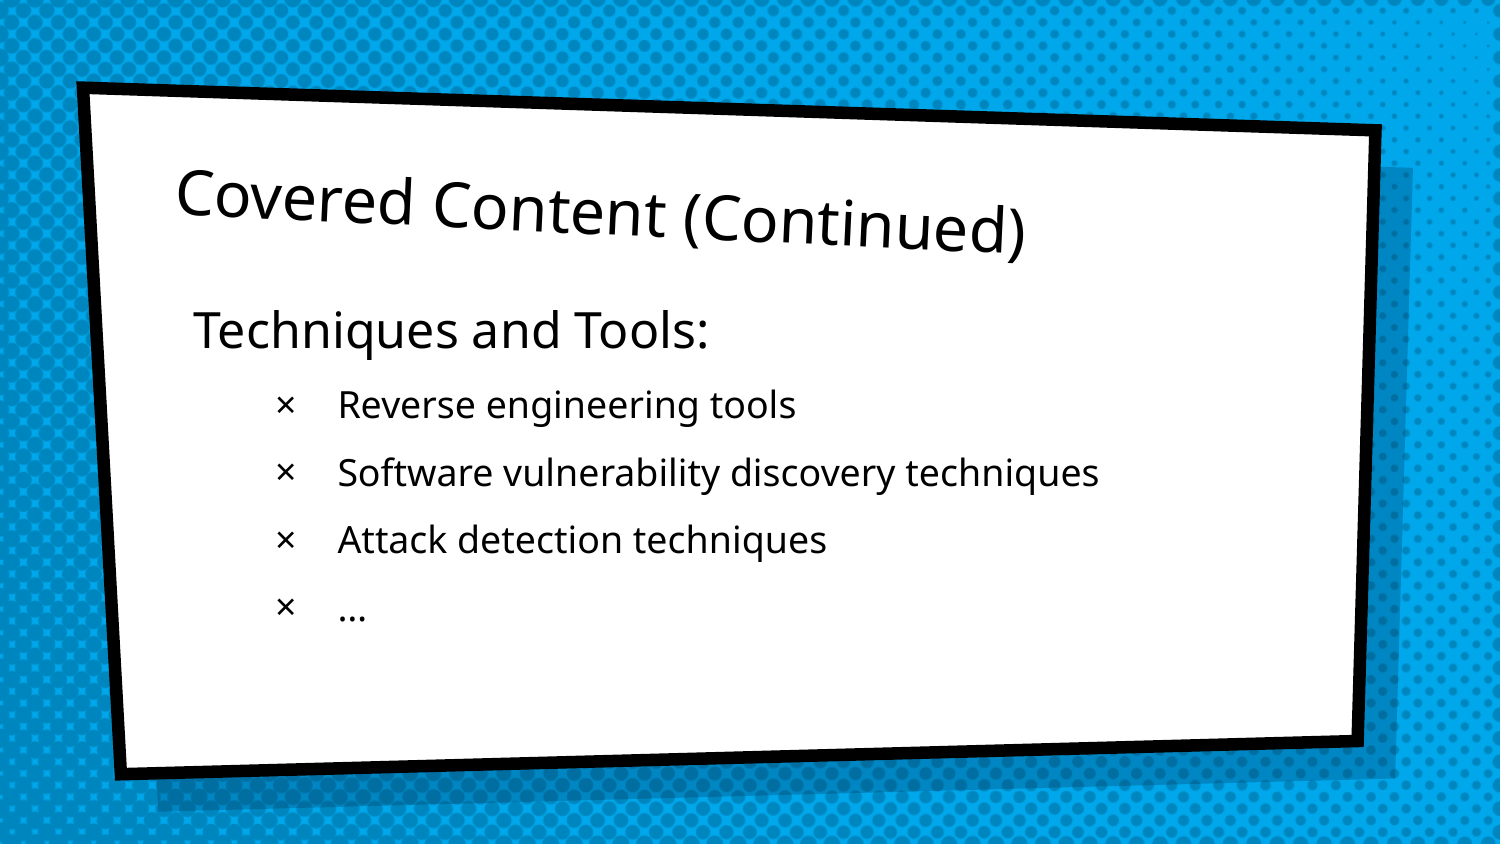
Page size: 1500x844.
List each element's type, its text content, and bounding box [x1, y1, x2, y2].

title Covered Content (Continued) [157, 116, 1316, 253]
list Techniques and Tools: Reverse engineering tools Software vulnerability discovery techniques Attack detection techniques … [172, 253, 1316, 796]
